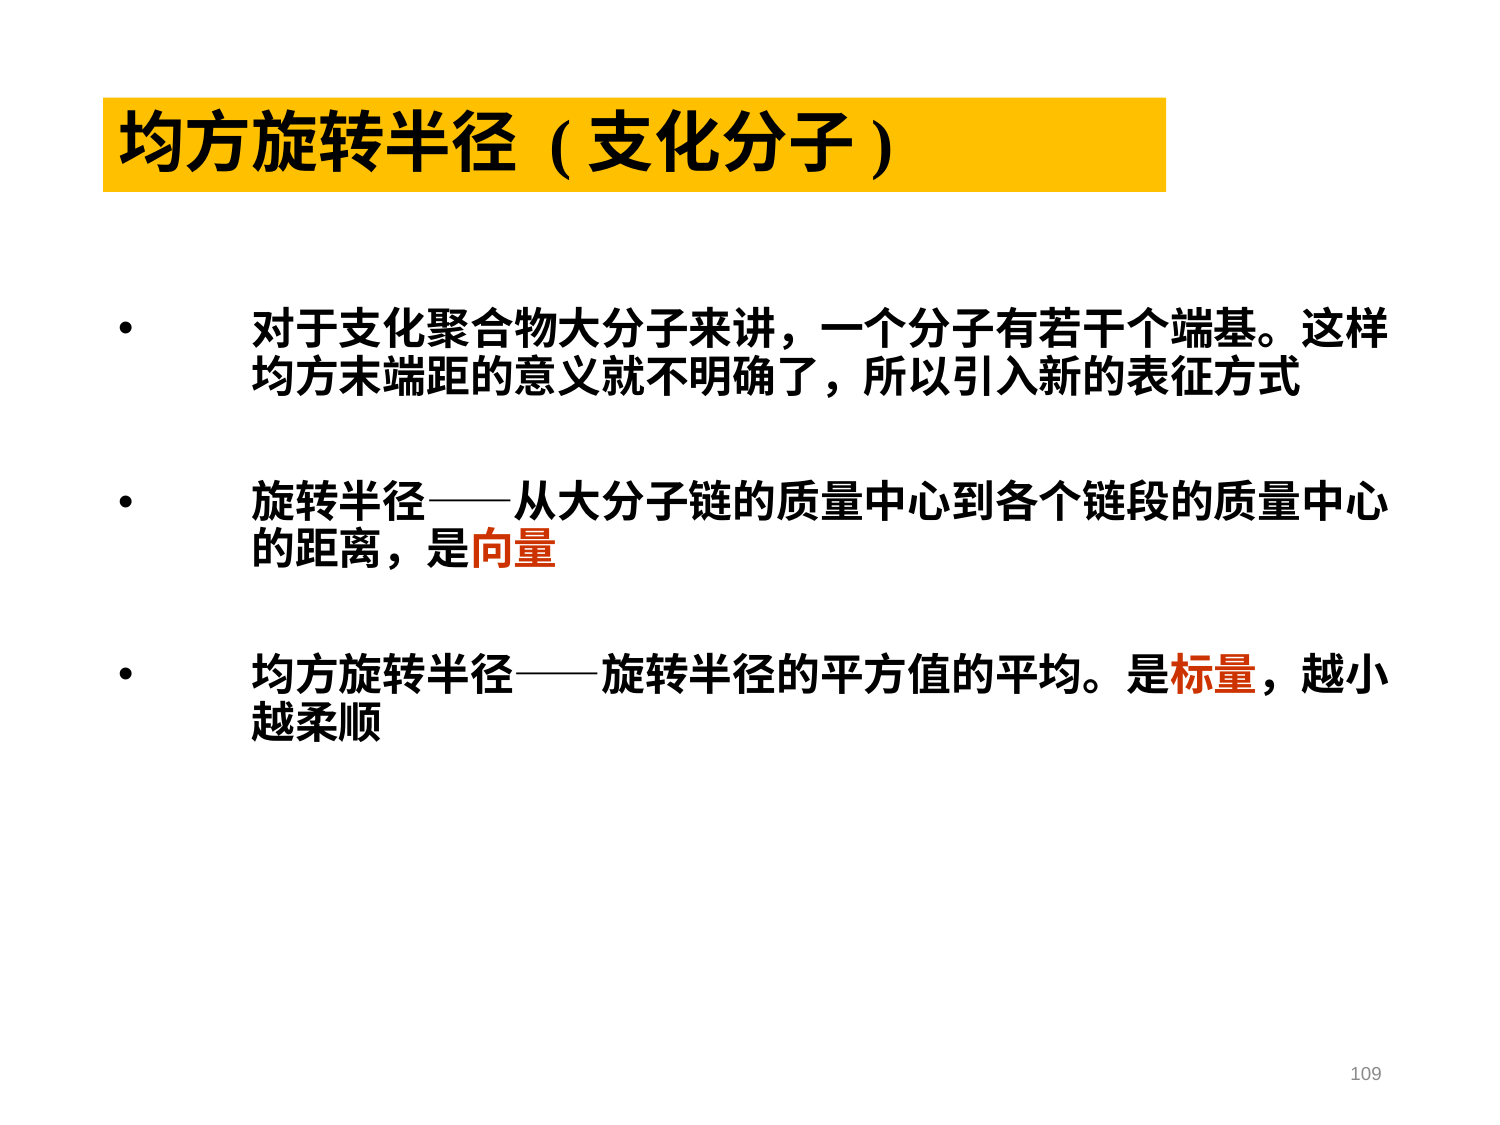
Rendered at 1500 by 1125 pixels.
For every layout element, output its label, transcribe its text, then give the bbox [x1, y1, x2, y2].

list 对于支化聚合物大分子来讲，一个分子有若干个端基。这样均方末端距的意义就不明确了，所以引入新的表征方式 旋转半径——从大分子链的质量中心到各个链段的质量中心的距离，是向量 均方旋转半径——旋转半径的平方值的平均。是标量，越小越柔顺 [103, 299, 1424, 1014]
title 均方旋转半径 (支化分子) [103, 97, 1167, 192]
slide_number 109 [1059, 1042, 1397, 1103]
